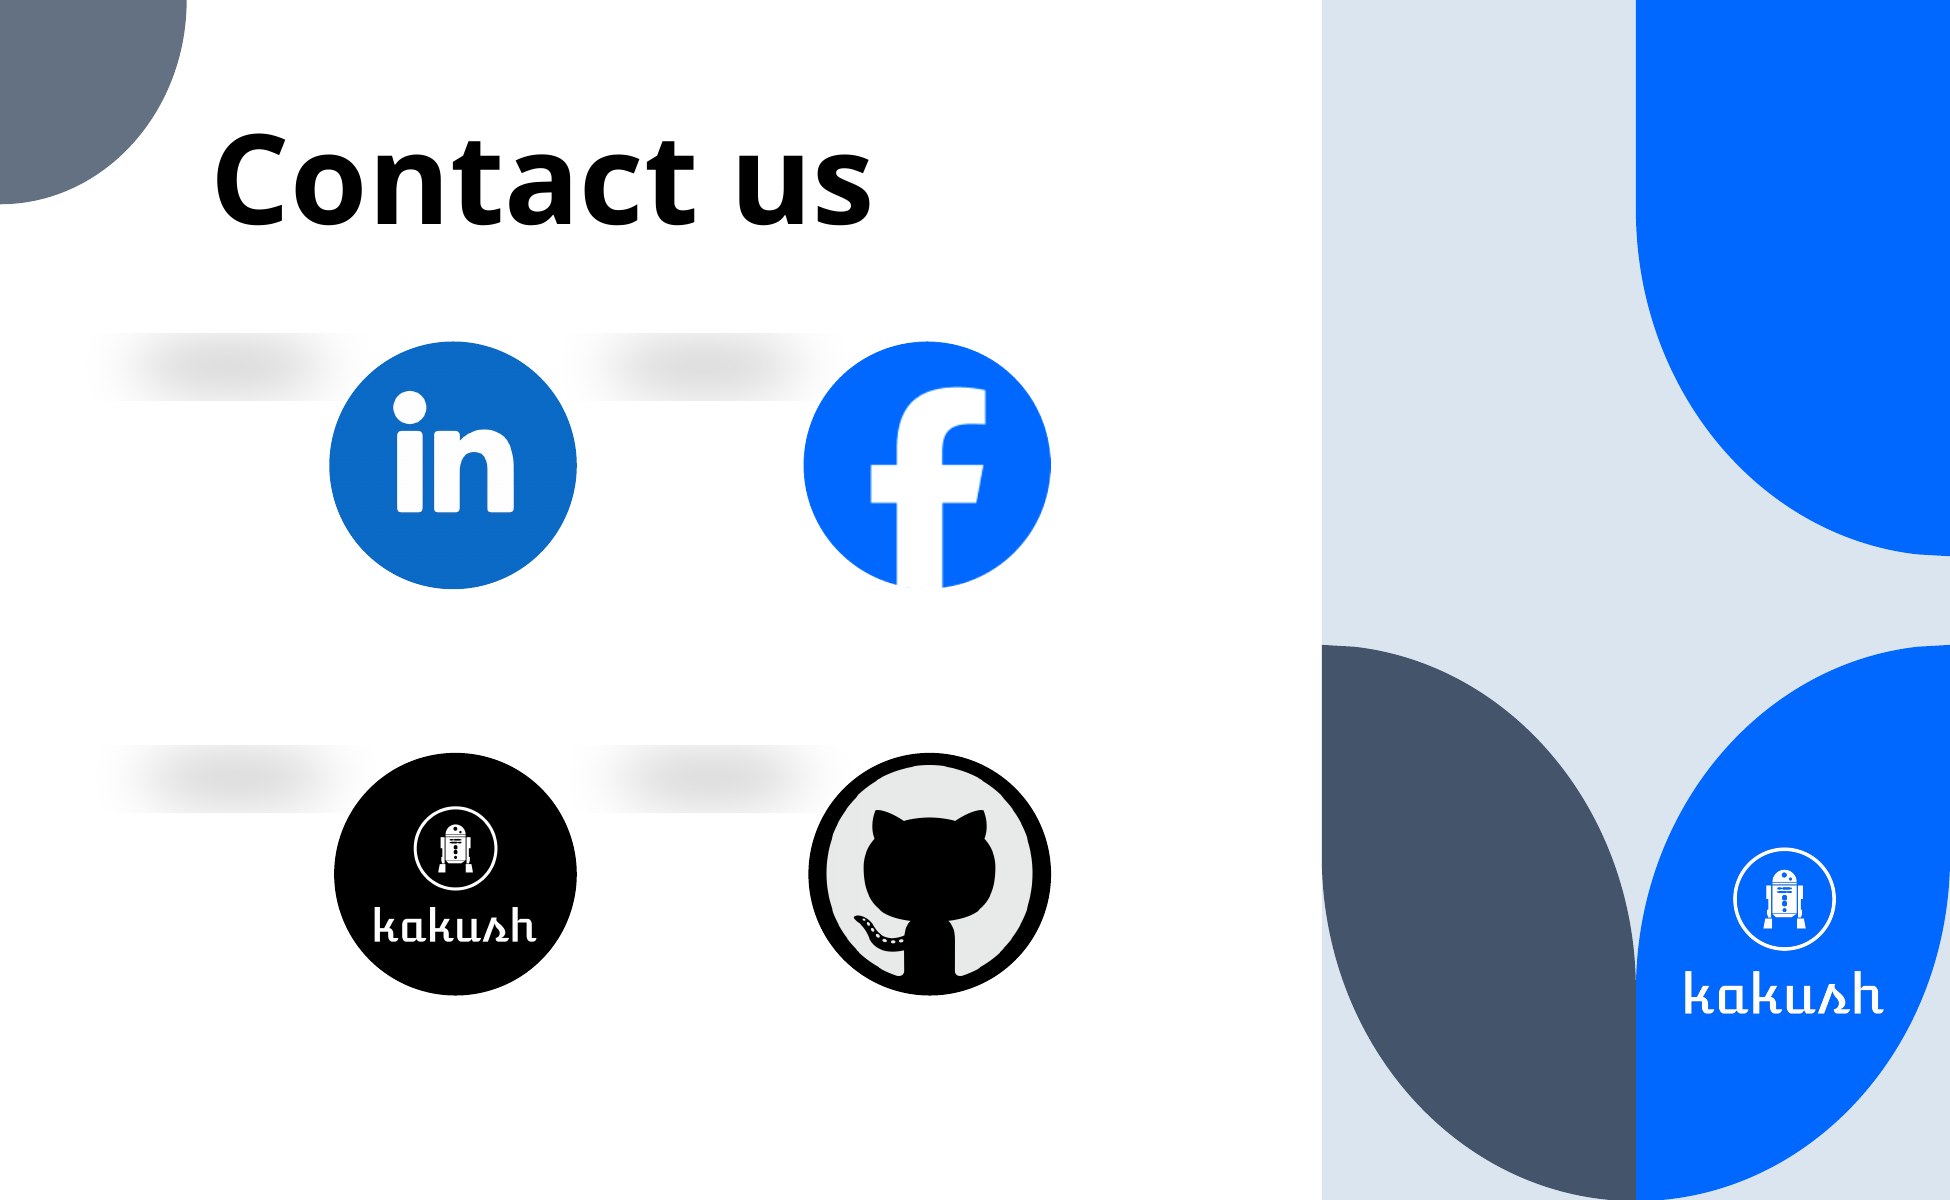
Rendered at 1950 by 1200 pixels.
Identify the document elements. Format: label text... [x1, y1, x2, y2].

picture [334, 752, 577, 996]
picture [329, 341, 577, 590]
picture [808, 752, 1052, 996]
title Contact us [195, 0, 1191, 257]
picture [1685, 847, 1884, 1014]
picture [803, 341, 1051, 589]
